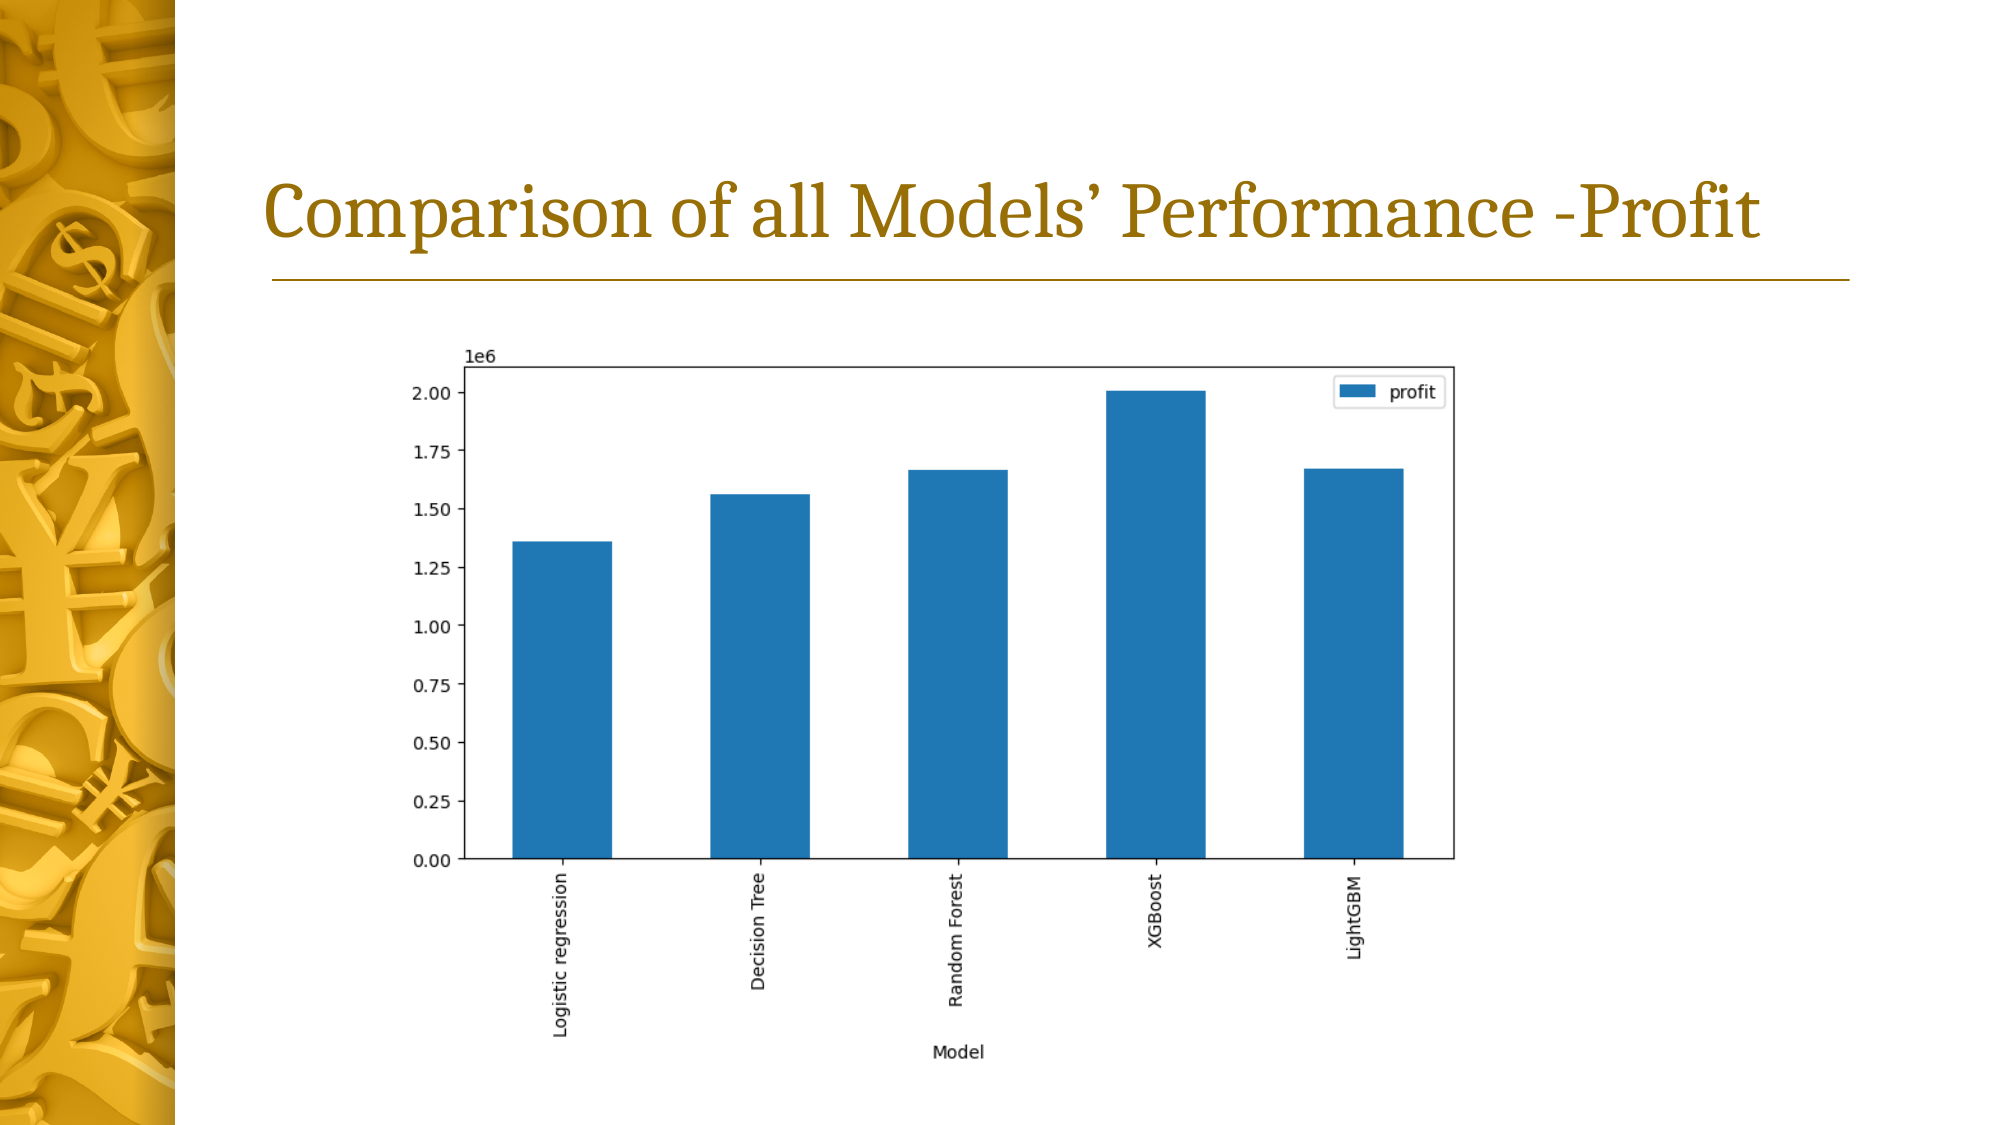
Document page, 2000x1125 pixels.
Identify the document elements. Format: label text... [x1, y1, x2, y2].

picture [0, 0, 175, 1125]
picture [398, 336, 1465, 1074]
title Comparison of all Models’ Performance -Profit [249, 62, 1863, 263]
